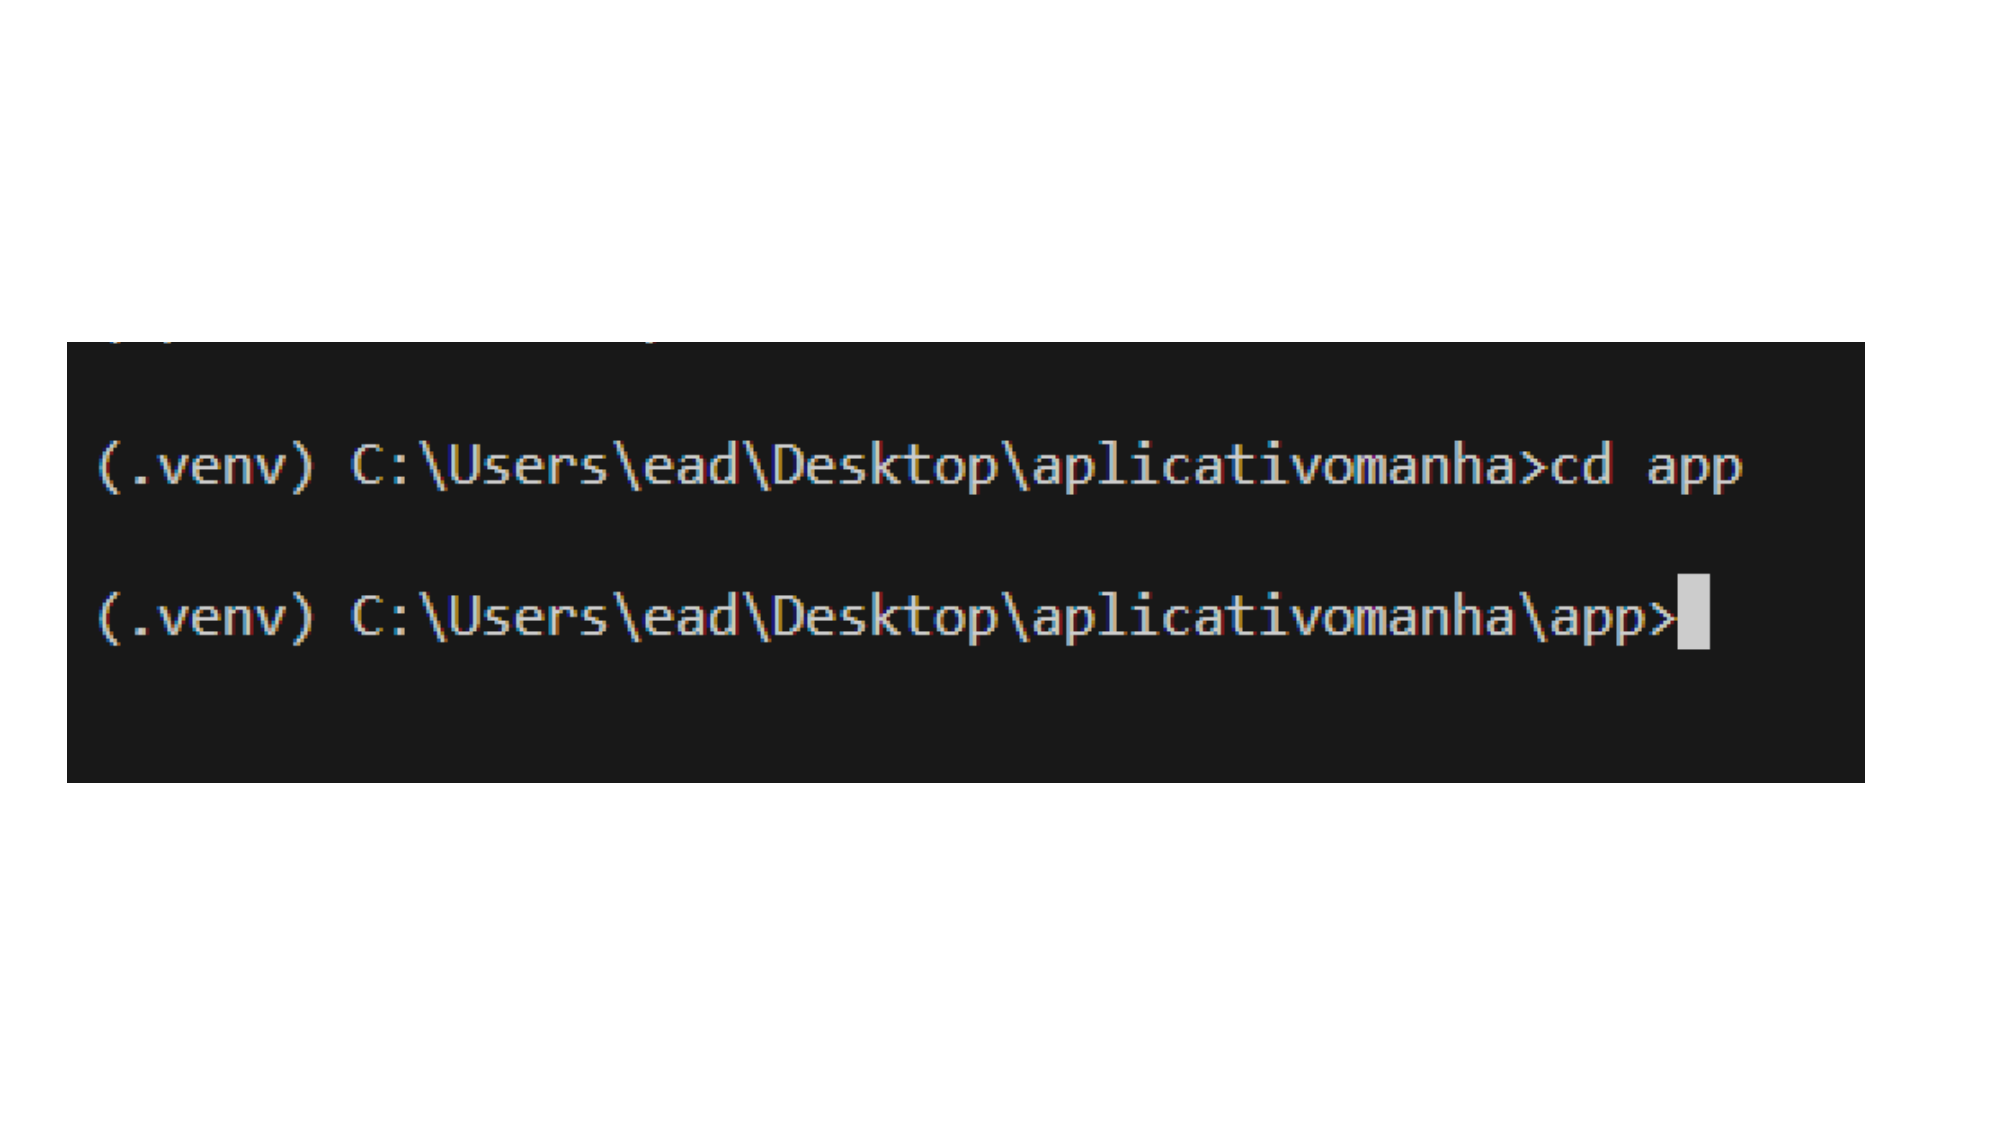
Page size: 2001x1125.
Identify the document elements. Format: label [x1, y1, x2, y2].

picture [67, 342, 1865, 783]
